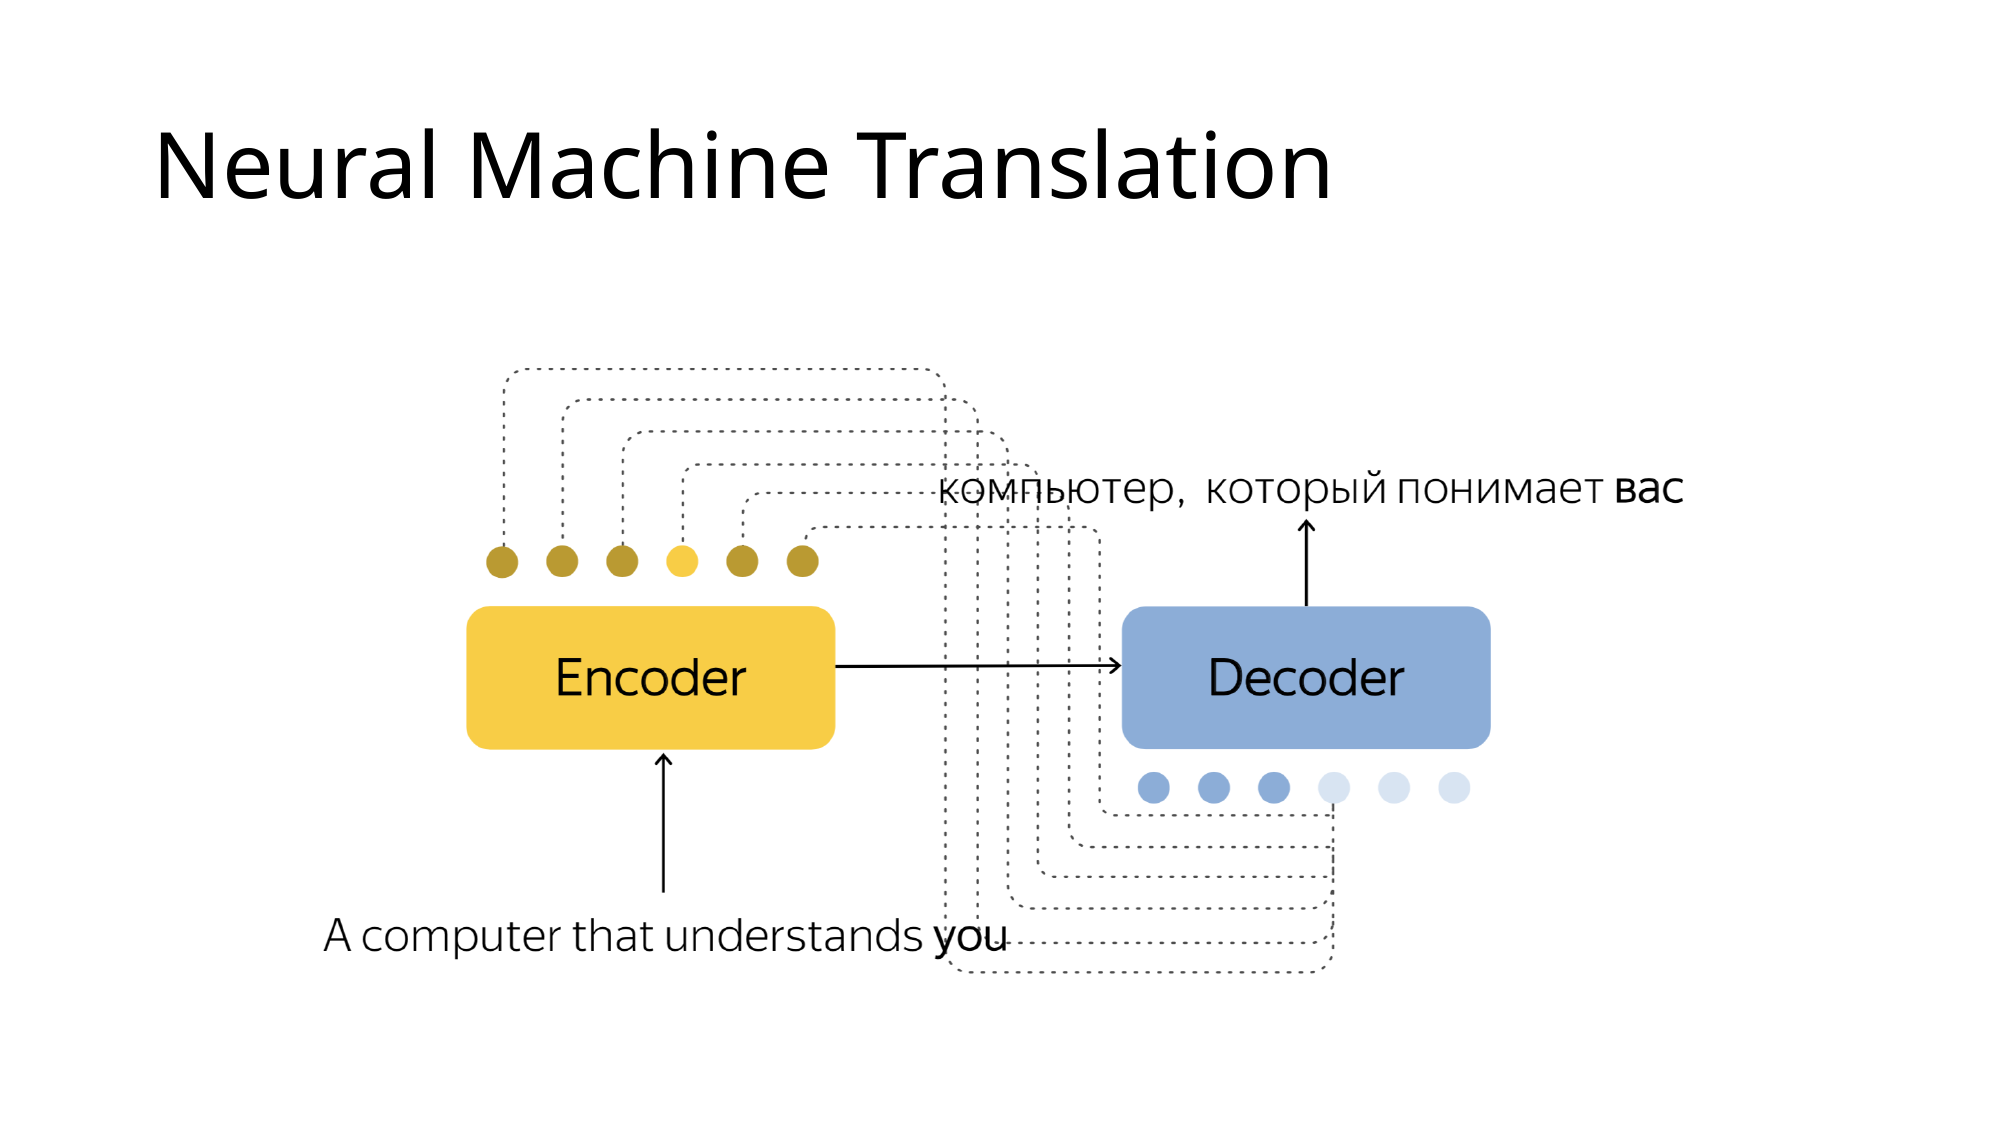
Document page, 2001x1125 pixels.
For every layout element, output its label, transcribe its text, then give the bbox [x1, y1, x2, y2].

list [282, 299, 1718, 1014]
title Neural Machine Translation [137, 59, 1863, 278]
